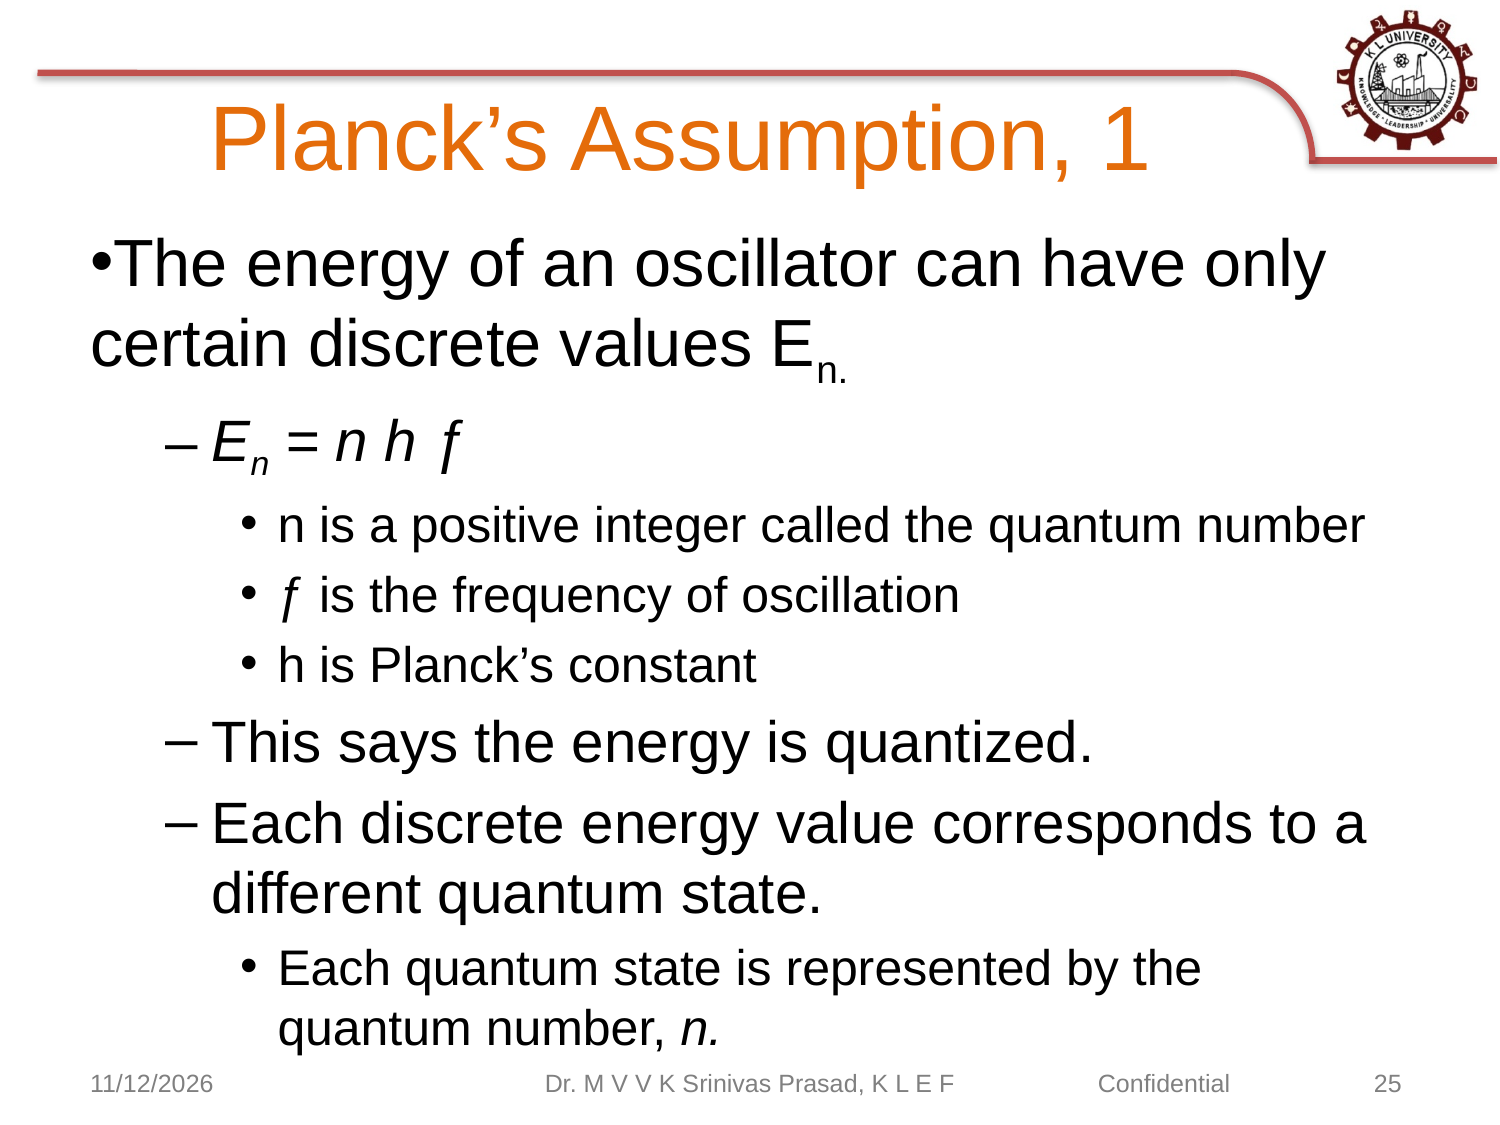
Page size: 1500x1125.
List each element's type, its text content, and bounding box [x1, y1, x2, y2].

title Planck’s Assumption, 1 [74, 79, 1288, 188]
footer Dr. M V V K Srinivas Prasad, K L E F [512, 1052, 988, 1113]
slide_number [75, 1052, 425, 1113]
list The energy of an oscillator can have only certain discrete values En. En = n h ƒ n is a positive integer called the quantum number ƒ is the frequency of oscillation h is Planck’s constant This says the energy is quantized. Each discrete energy value corresponds to a different quantum state. Each quantum state is represented by the quantum number, n. [74, 212, 1426, 1038]
slide_number Confidential 25 [1074, 1052, 1425, 1113]
picture [1333, 5, 1481, 154]
